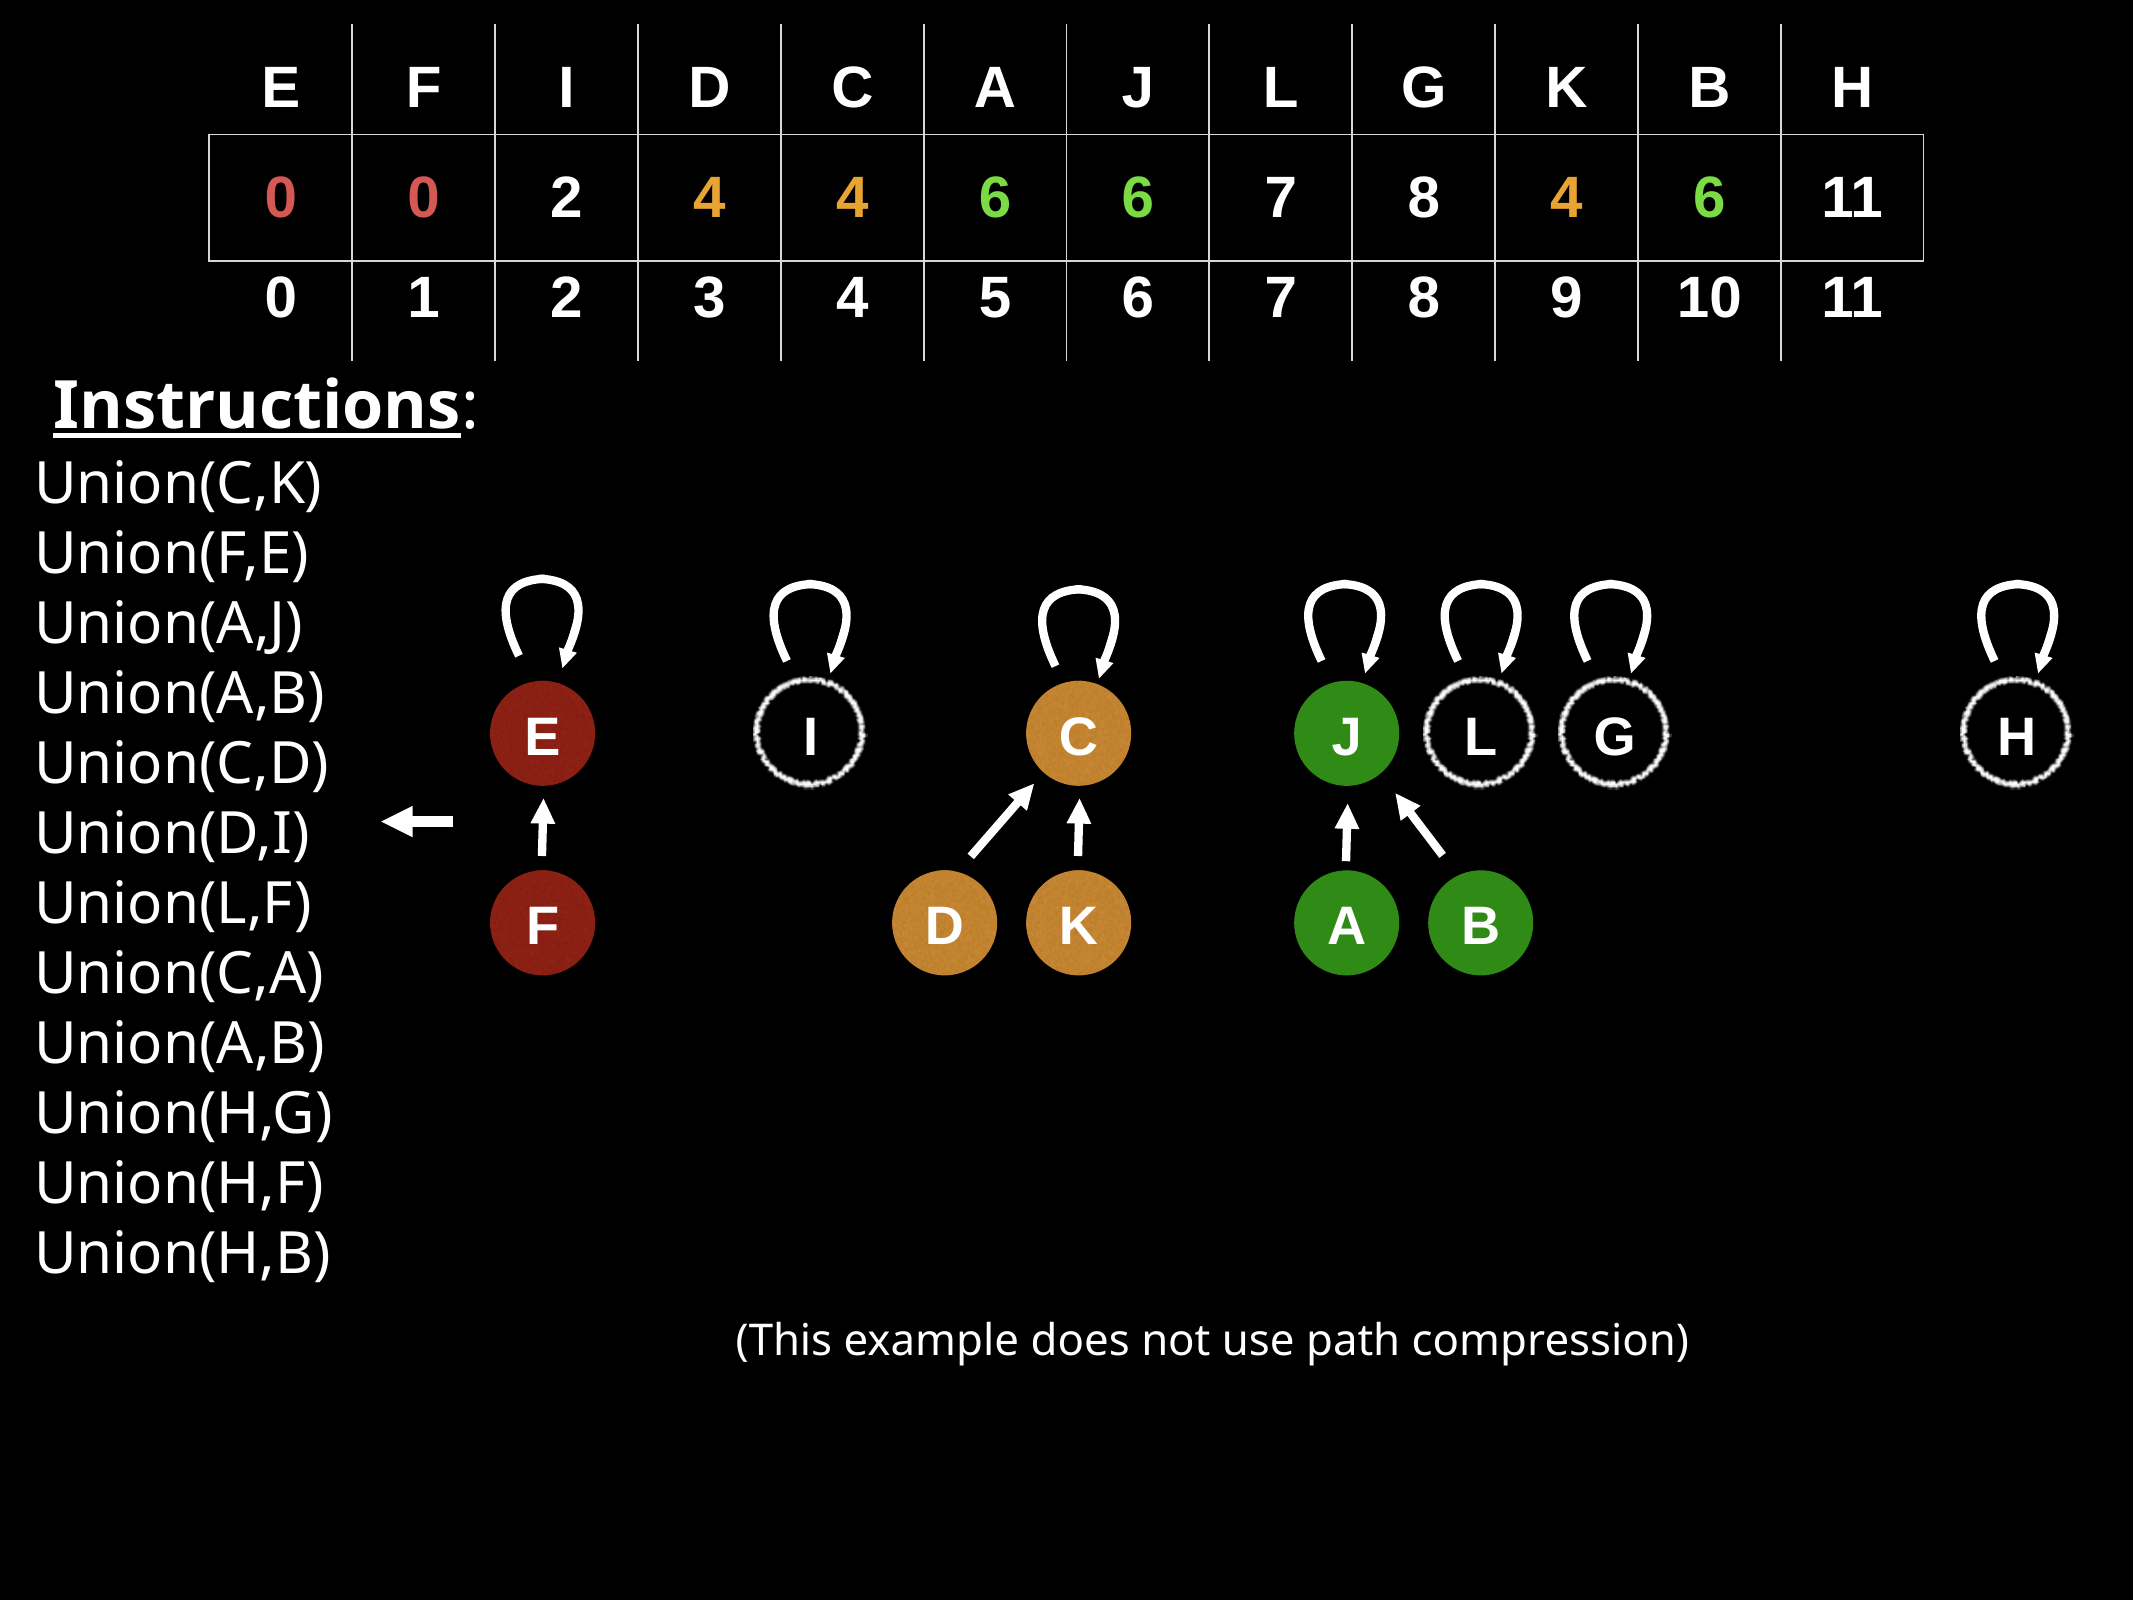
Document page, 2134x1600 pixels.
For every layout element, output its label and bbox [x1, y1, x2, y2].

text_box [892, 870, 998, 976]
table_header [639, 24, 780, 134]
table_header [925, 262, 1066, 361]
table_header [1639, 135, 1780, 260]
table_header [496, 135, 637, 260]
table_header [496, 262, 637, 361]
table_header [1782, 24, 1924, 134]
table_header [782, 262, 923, 361]
table_header [210, 135, 351, 260]
text_box [1423, 676, 1538, 791]
text_box [1395, 793, 1443, 856]
table_header [209, 24, 351, 134]
table_header [1353, 135, 1494, 260]
table_header [782, 135, 923, 260]
text_box [753, 676, 868, 791]
text_box [490, 870, 596, 976]
table_header [925, 24, 1066, 134]
table_header [1639, 24, 1780, 134]
table_header [353, 262, 494, 361]
table_header [1639, 262, 1780, 361]
table_header [1353, 262, 1494, 361]
table_header [496, 24, 637, 134]
table_header [1782, 262, 1924, 361]
text_box [1294, 870, 1400, 976]
table_header [639, 262, 780, 361]
table_header [1782, 135, 1923, 260]
text_box [1026, 870, 1132, 976]
text_box [25, 353, 488, 1294]
table_header [1067, 262, 1208, 361]
table_header [353, 24, 494, 134]
text_box [1981, 583, 2055, 674]
table_header [1210, 135, 1351, 260]
text_box [1574, 583, 1648, 674]
table_header [1496, 135, 1637, 260]
text_box [727, 1303, 1699, 1373]
text_box [1073, 798, 1086, 857]
text_box [773, 583, 847, 674]
text_box [1959, 676, 2074, 791]
table_header [782, 24, 923, 134]
text_box [490, 680, 596, 786]
text_box [1341, 803, 1354, 862]
text_box [1428, 870, 1534, 976]
text_box [1042, 589, 1116, 679]
table_header [1067, 135, 1208, 260]
table_header [639, 135, 780, 260]
table_header [1210, 24, 1351, 134]
table_header [209, 262, 351, 361]
table_header [925, 135, 1066, 260]
text_box [1294, 680, 1400, 786]
table_header [1210, 262, 1351, 361]
table_header [1496, 262, 1637, 361]
text_box [1026, 680, 1132, 786]
text_box [1444, 583, 1519, 674]
table_header [353, 135, 494, 260]
text_box [970, 783, 1034, 857]
text_box [1557, 676, 1672, 791]
table_header [1353, 24, 1494, 134]
text_box [505, 578, 579, 669]
text_box [536, 798, 550, 857]
table_header [1496, 24, 1637, 134]
table_header [1067, 24, 1208, 134]
text_box [1308, 583, 1382, 674]
